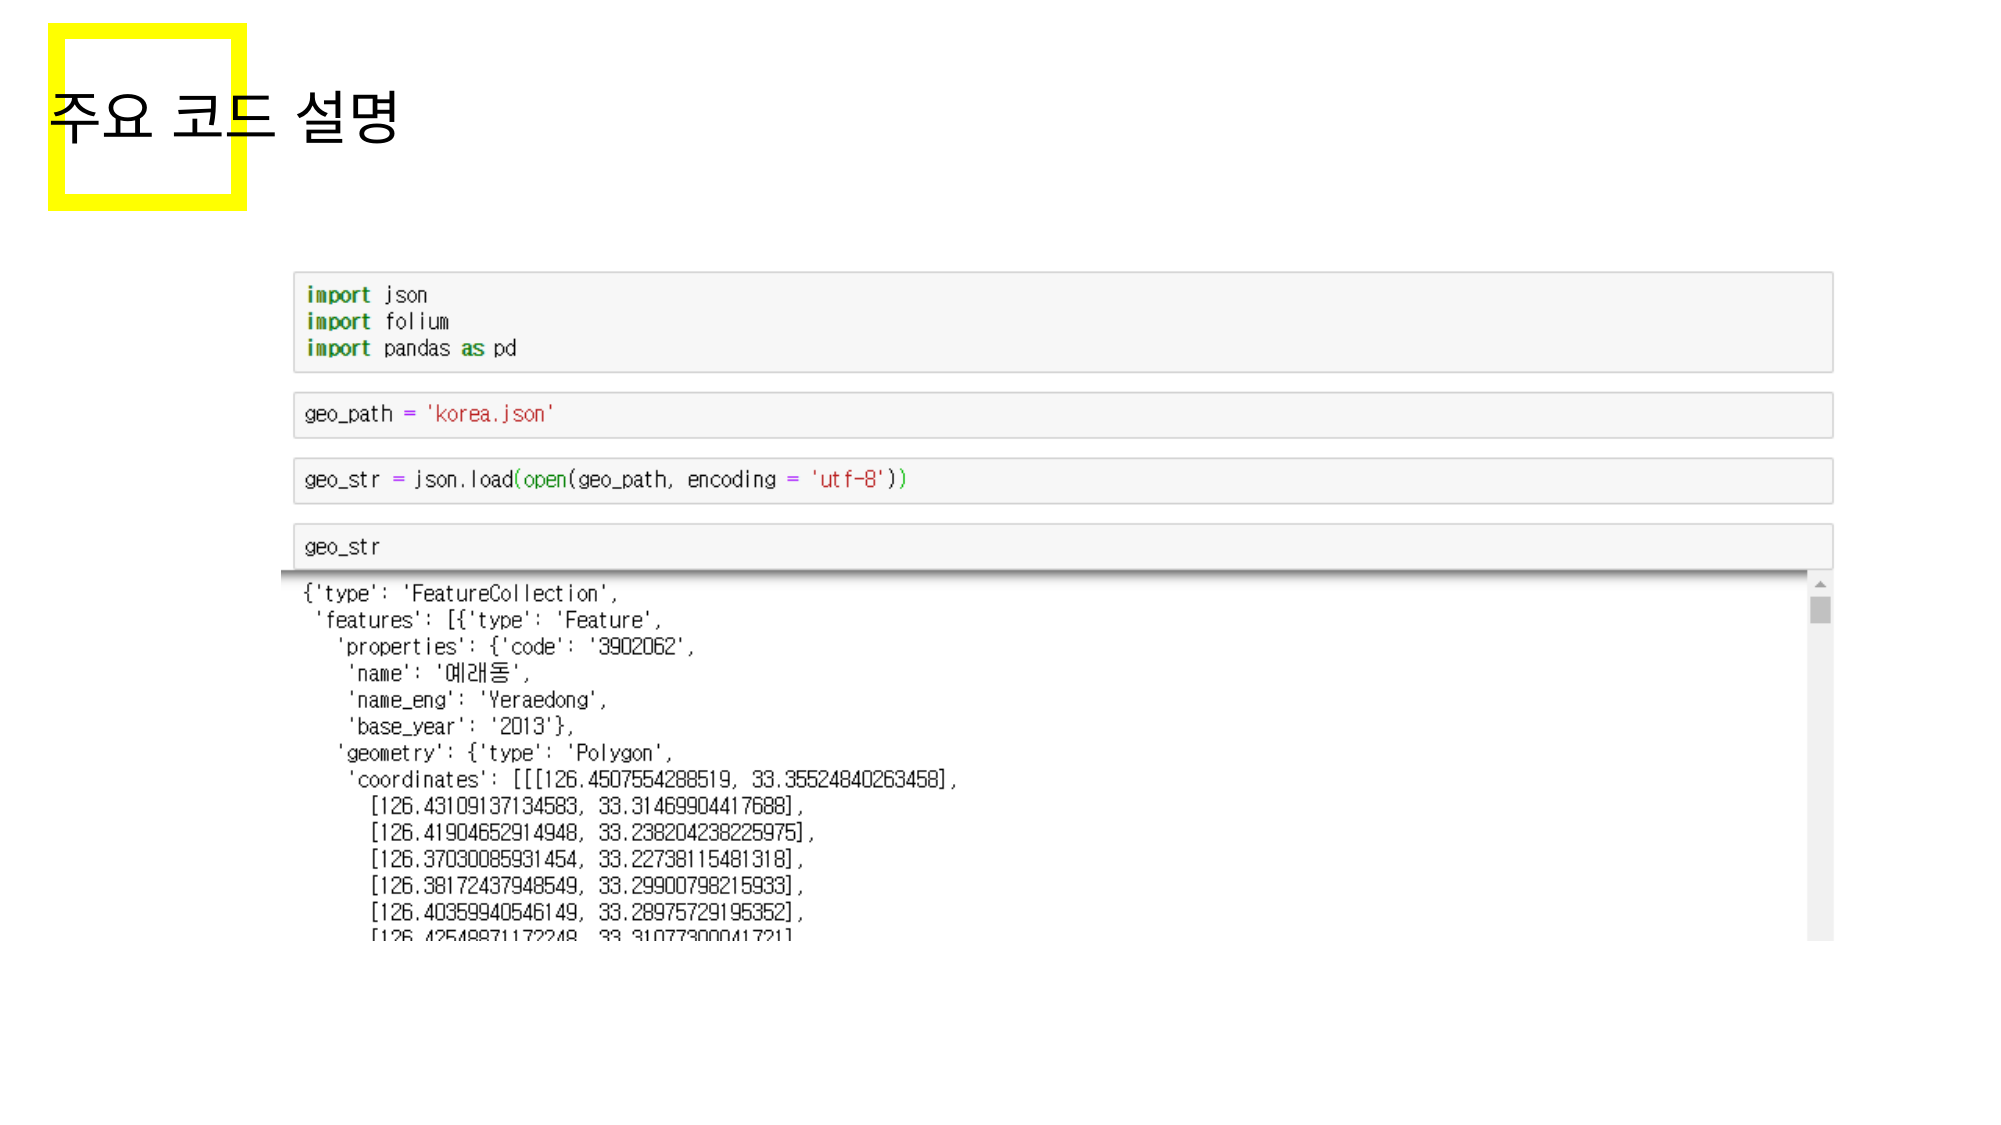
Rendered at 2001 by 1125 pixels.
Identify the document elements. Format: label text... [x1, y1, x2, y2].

text_box [56, 30, 240, 73]
text_box [56, 159, 240, 204]
picture [281, 267, 1856, 941]
text_box 주요 코드 설명 [33, 73, 417, 159]
